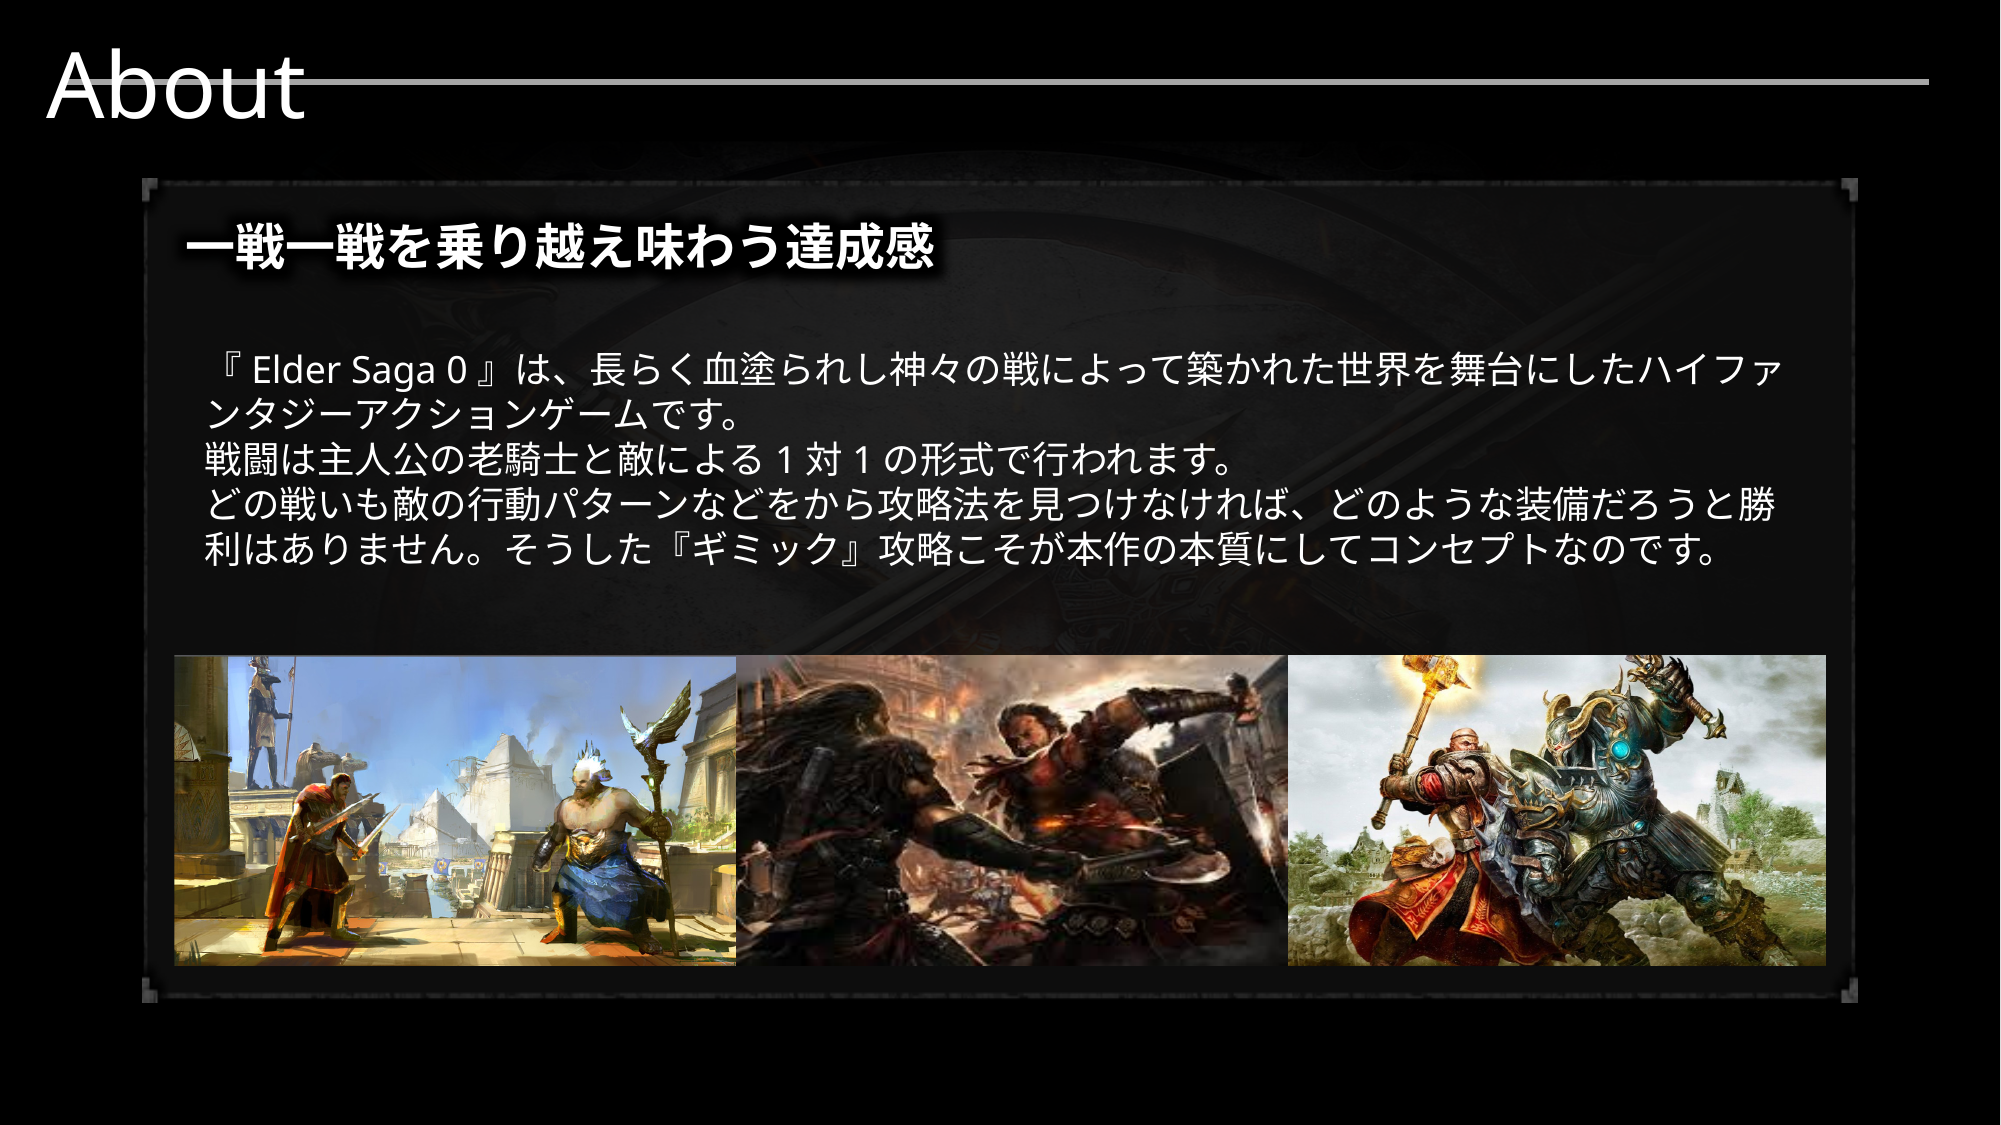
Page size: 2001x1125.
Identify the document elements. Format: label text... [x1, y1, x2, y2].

text_box About [31, 19, 322, 144]
picture [0, 0, 2001, 1125]
text_box [63, 86, 1930, 1060]
